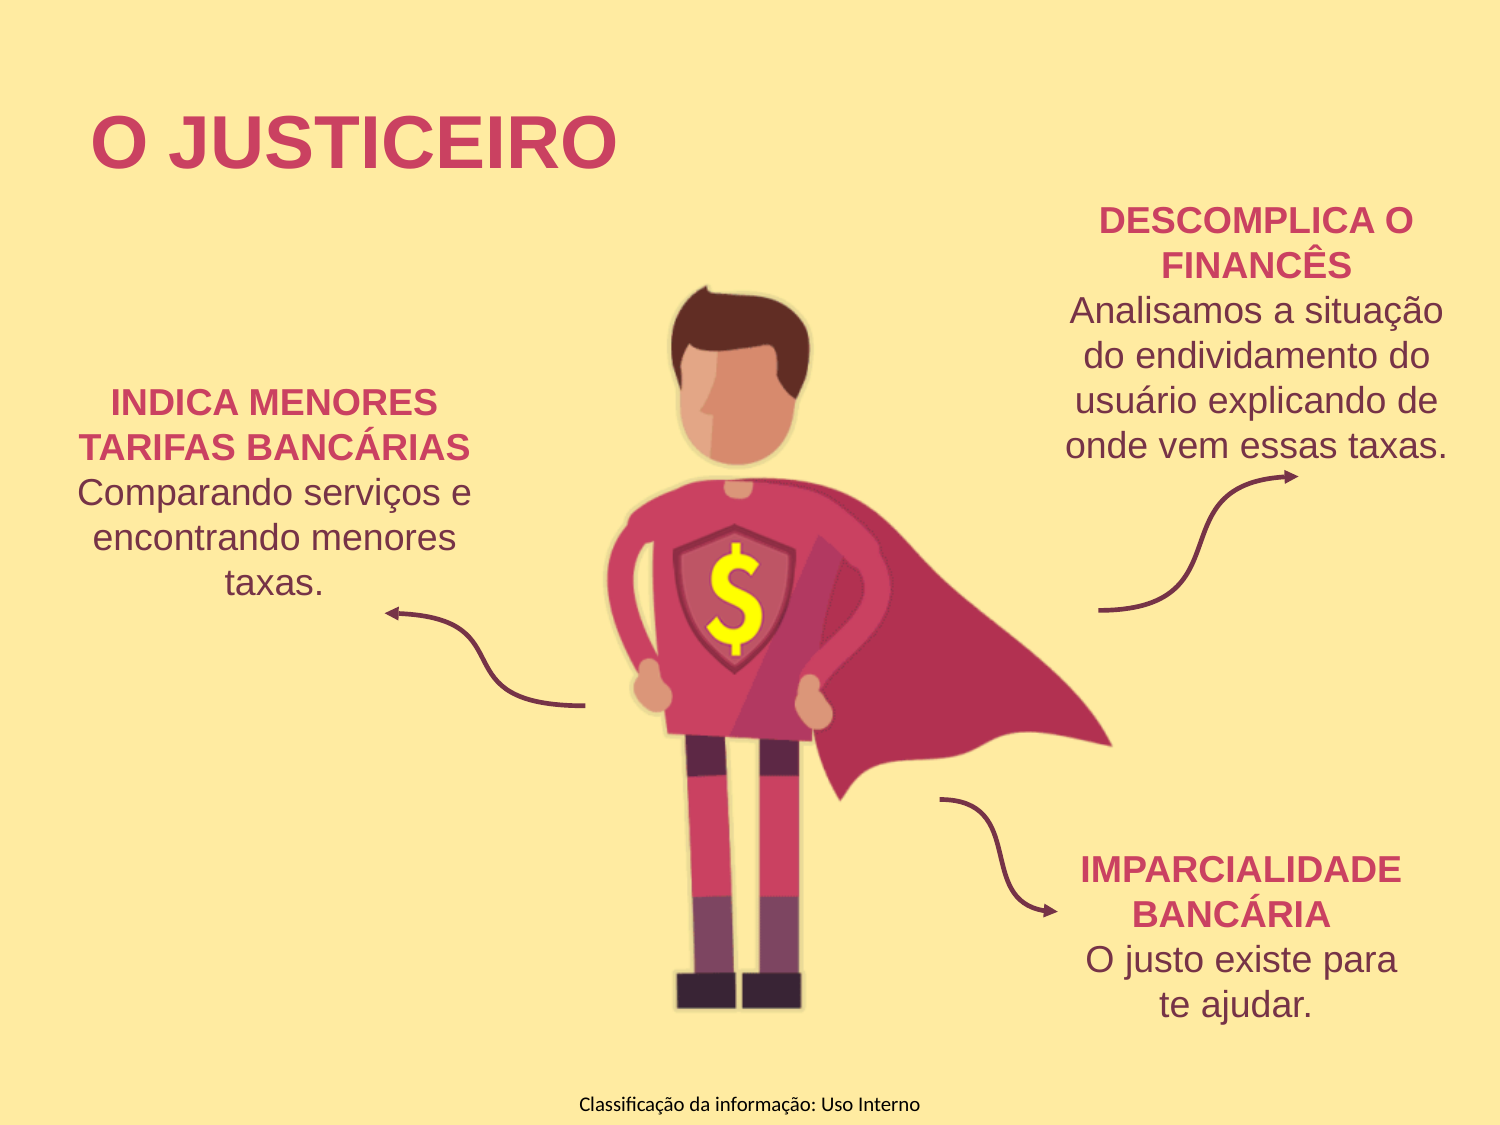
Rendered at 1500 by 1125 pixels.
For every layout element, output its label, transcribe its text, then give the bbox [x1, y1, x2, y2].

text_box INDICA MENORES TARIFAS BANCÁRIAS Comparando serviços e encontrando menores taxas. [45, 370, 163, 611]
text_box IMPARCIALIDADE BANCÁRIA O justo existe para te ajudar. [1336, 837, 1425, 1033]
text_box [384, 612, 586, 707]
title O JUSTICEIRO [75, 45, 1425, 233]
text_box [1098, 476, 1299, 611]
picture [168, 201, 1331, 1074]
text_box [942, 796, 1056, 915]
text_box DESCOMPLICA O FINANCÊS Analisamos a situação do endividamento do usuário explicando de onde vem essas taxas. [1041, 188, 1473, 474]
